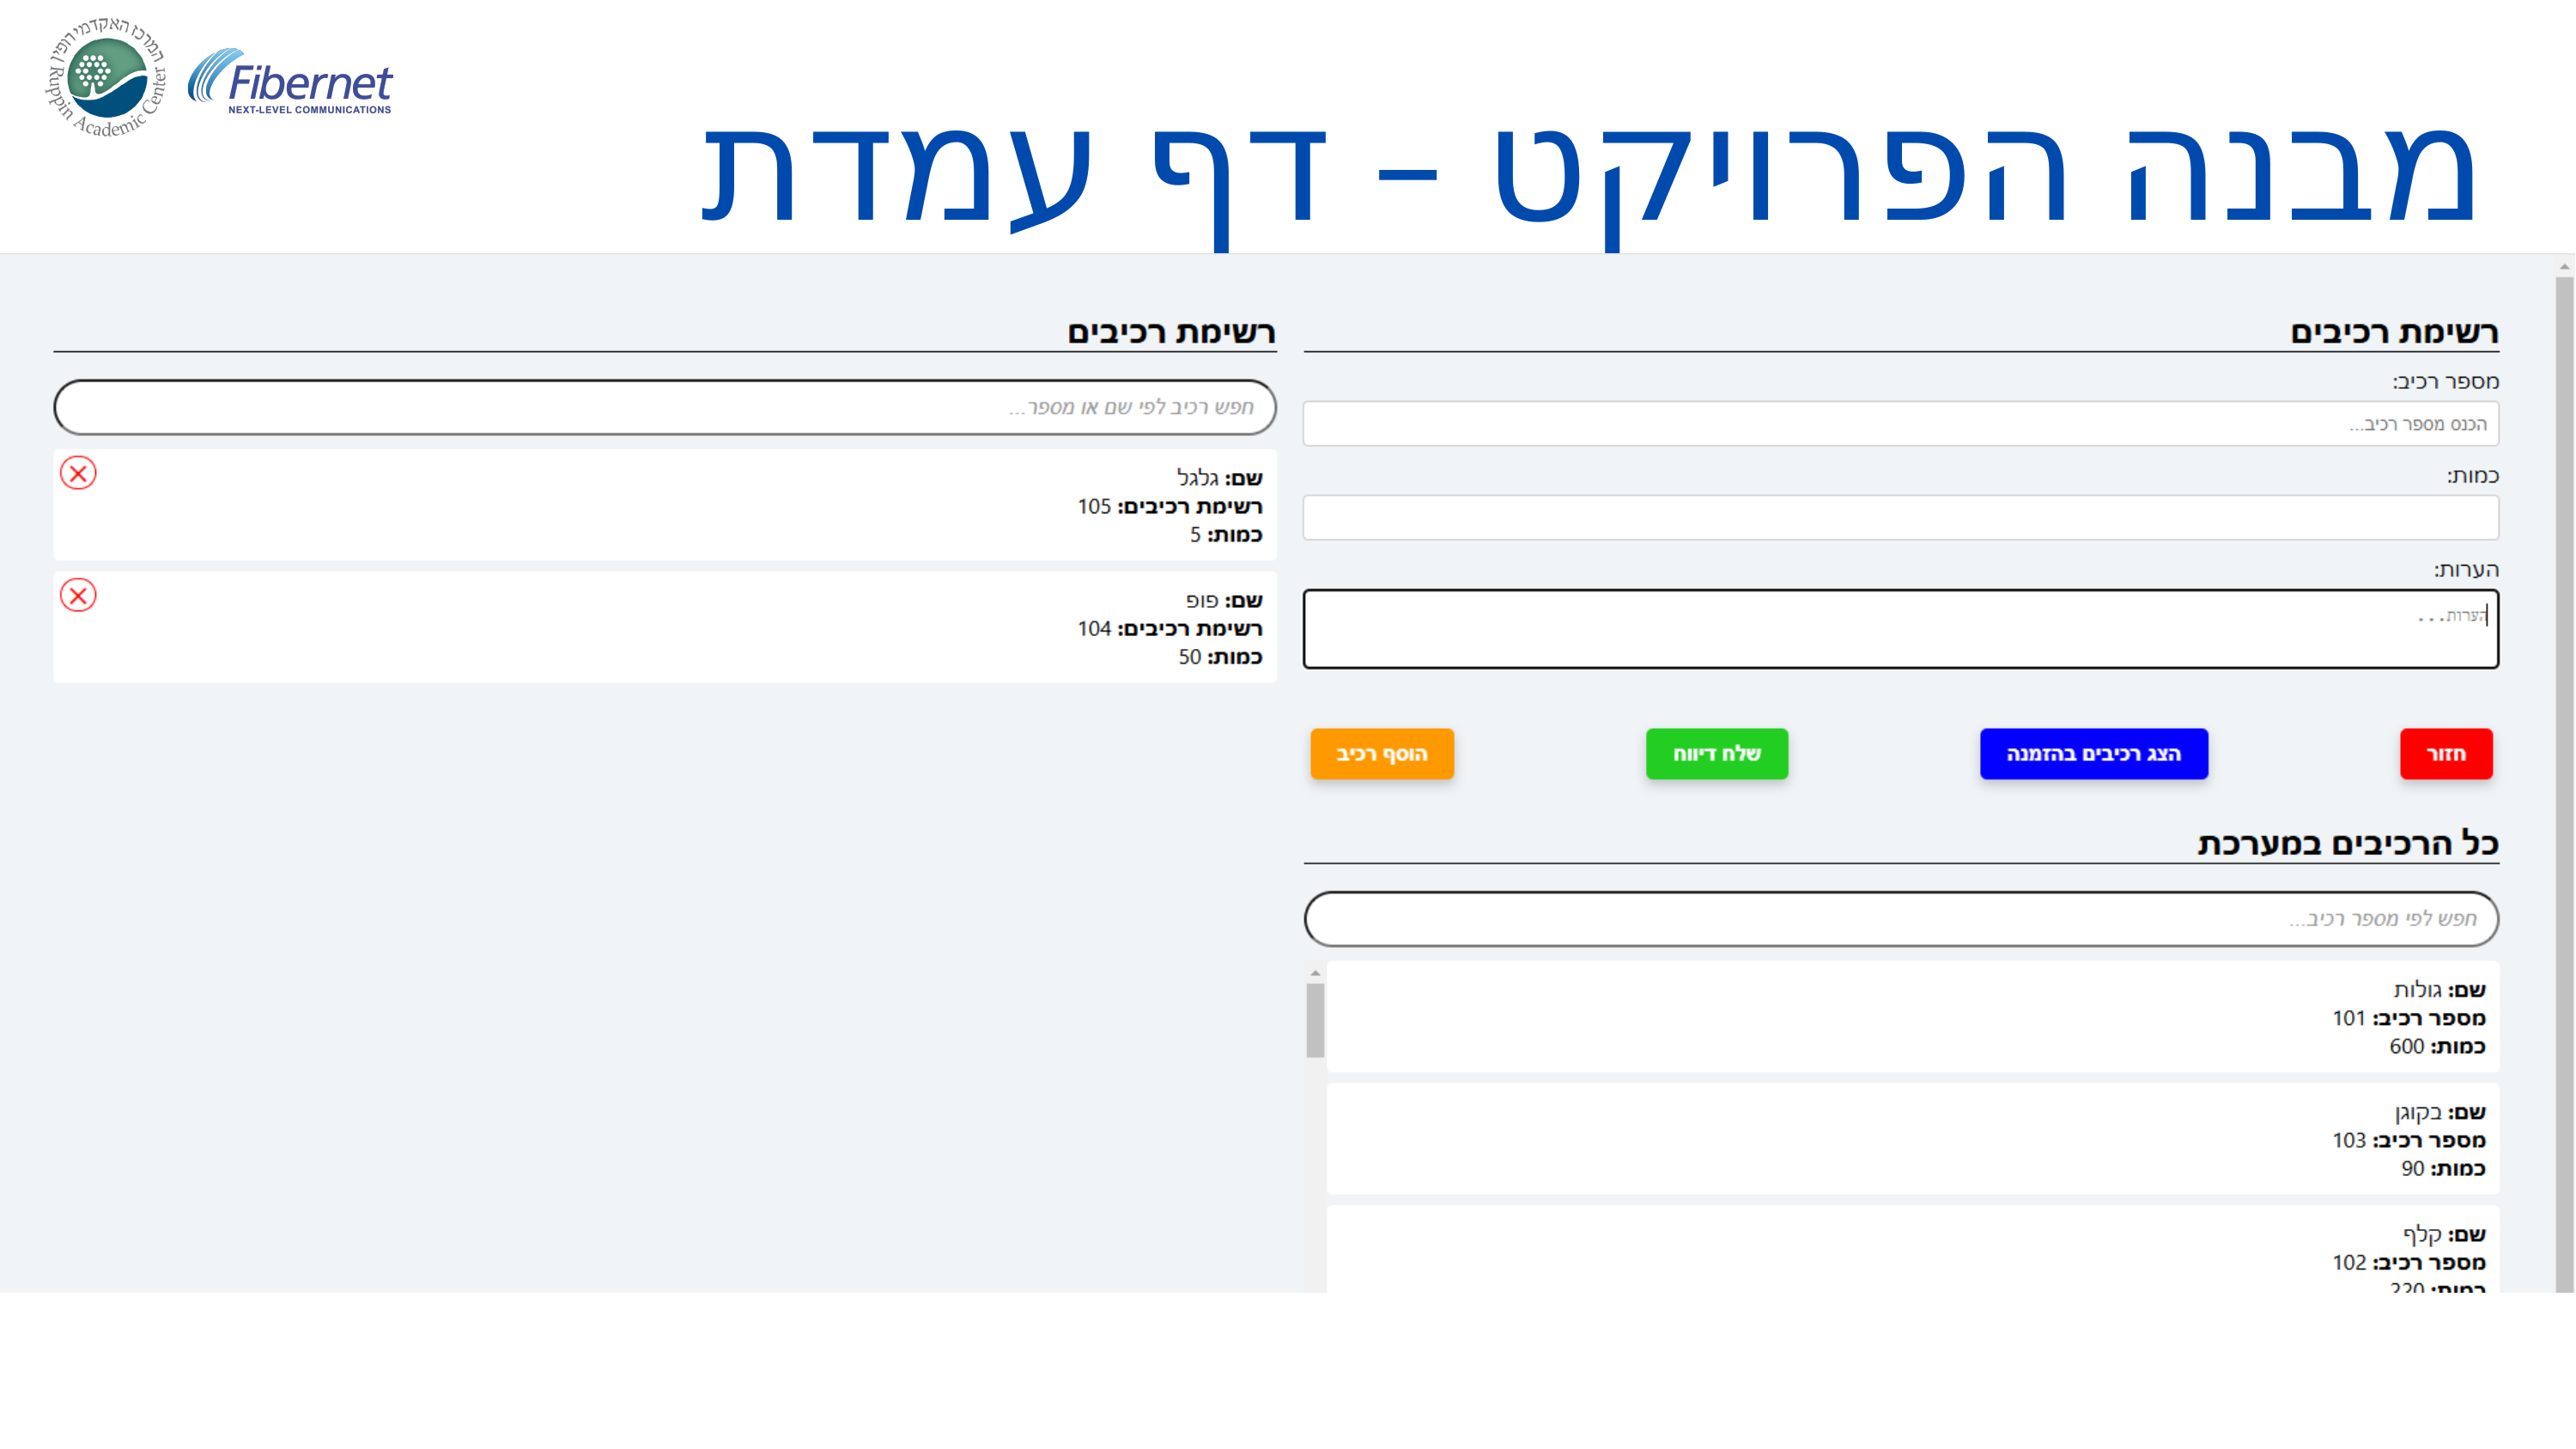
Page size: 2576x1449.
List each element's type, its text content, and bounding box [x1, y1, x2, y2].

picture [0, 253, 2576, 1293]
picture [44, 17, 166, 137]
text_box מבנה הפרויקט – דף עמדת מחסן [472, 58, 2488, 251]
picture [188, 48, 393, 113]
